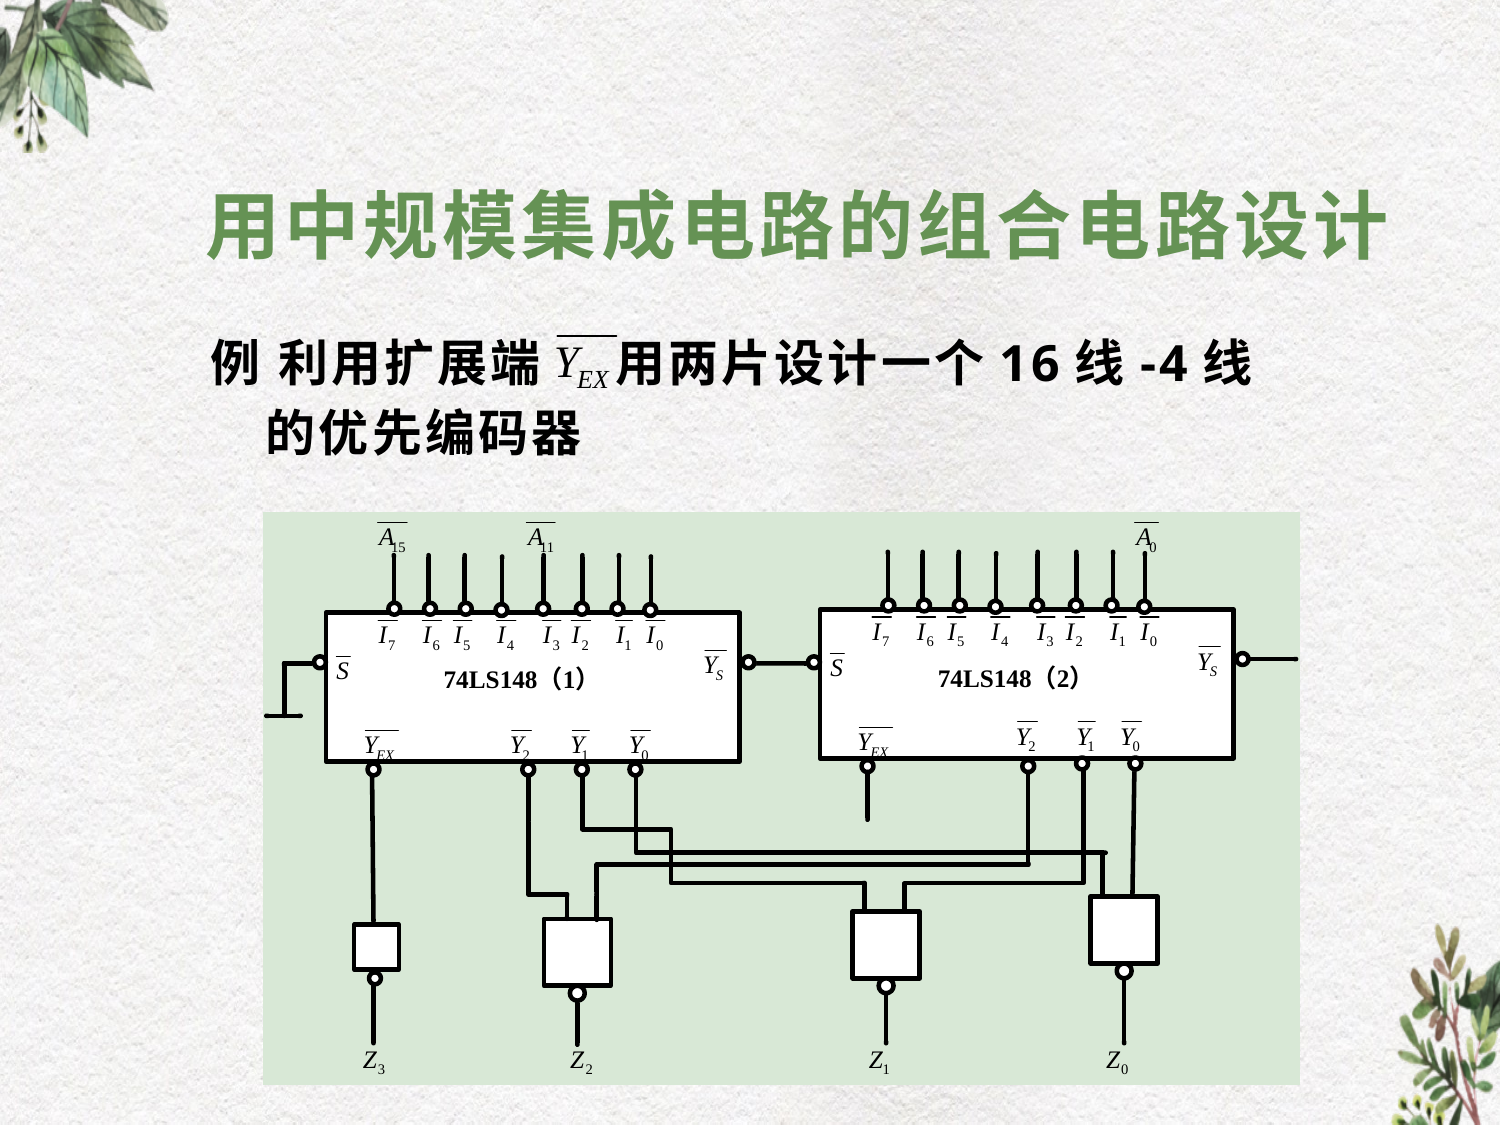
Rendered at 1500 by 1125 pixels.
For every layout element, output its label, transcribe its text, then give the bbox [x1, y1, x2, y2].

list 例 利用扩展端 用两片设计一个16线-4线 的优先编码器 [193, 331, 1469, 1006]
picture [0, 0, 1500, 1125]
title 用中规模集成电路的组合电路设计 [188, 35, 1468, 275]
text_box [549, 324, 625, 400]
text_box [262, 512, 1300, 1085]
